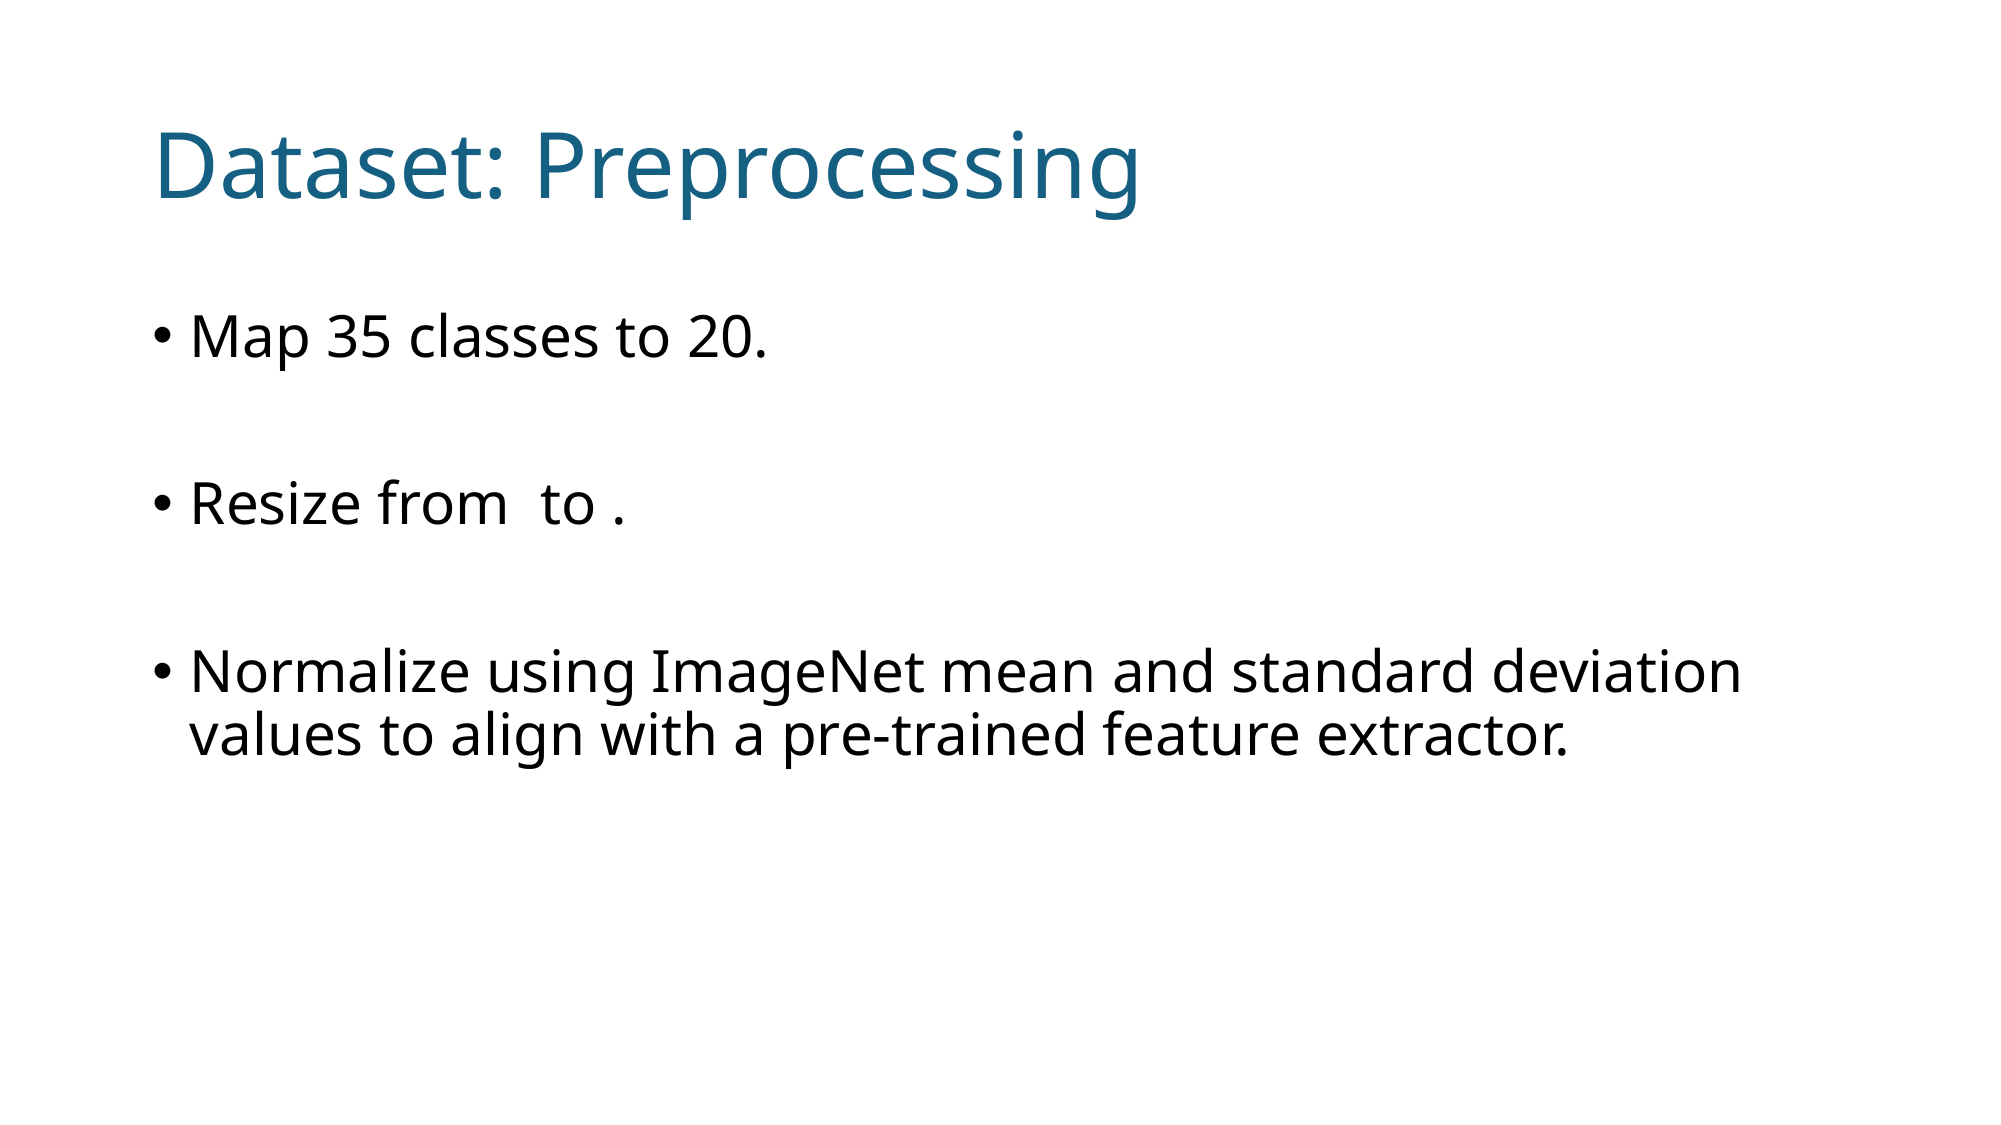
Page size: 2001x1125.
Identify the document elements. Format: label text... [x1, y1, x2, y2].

title Dataset: Preprocessing [137, 59, 1863, 278]
